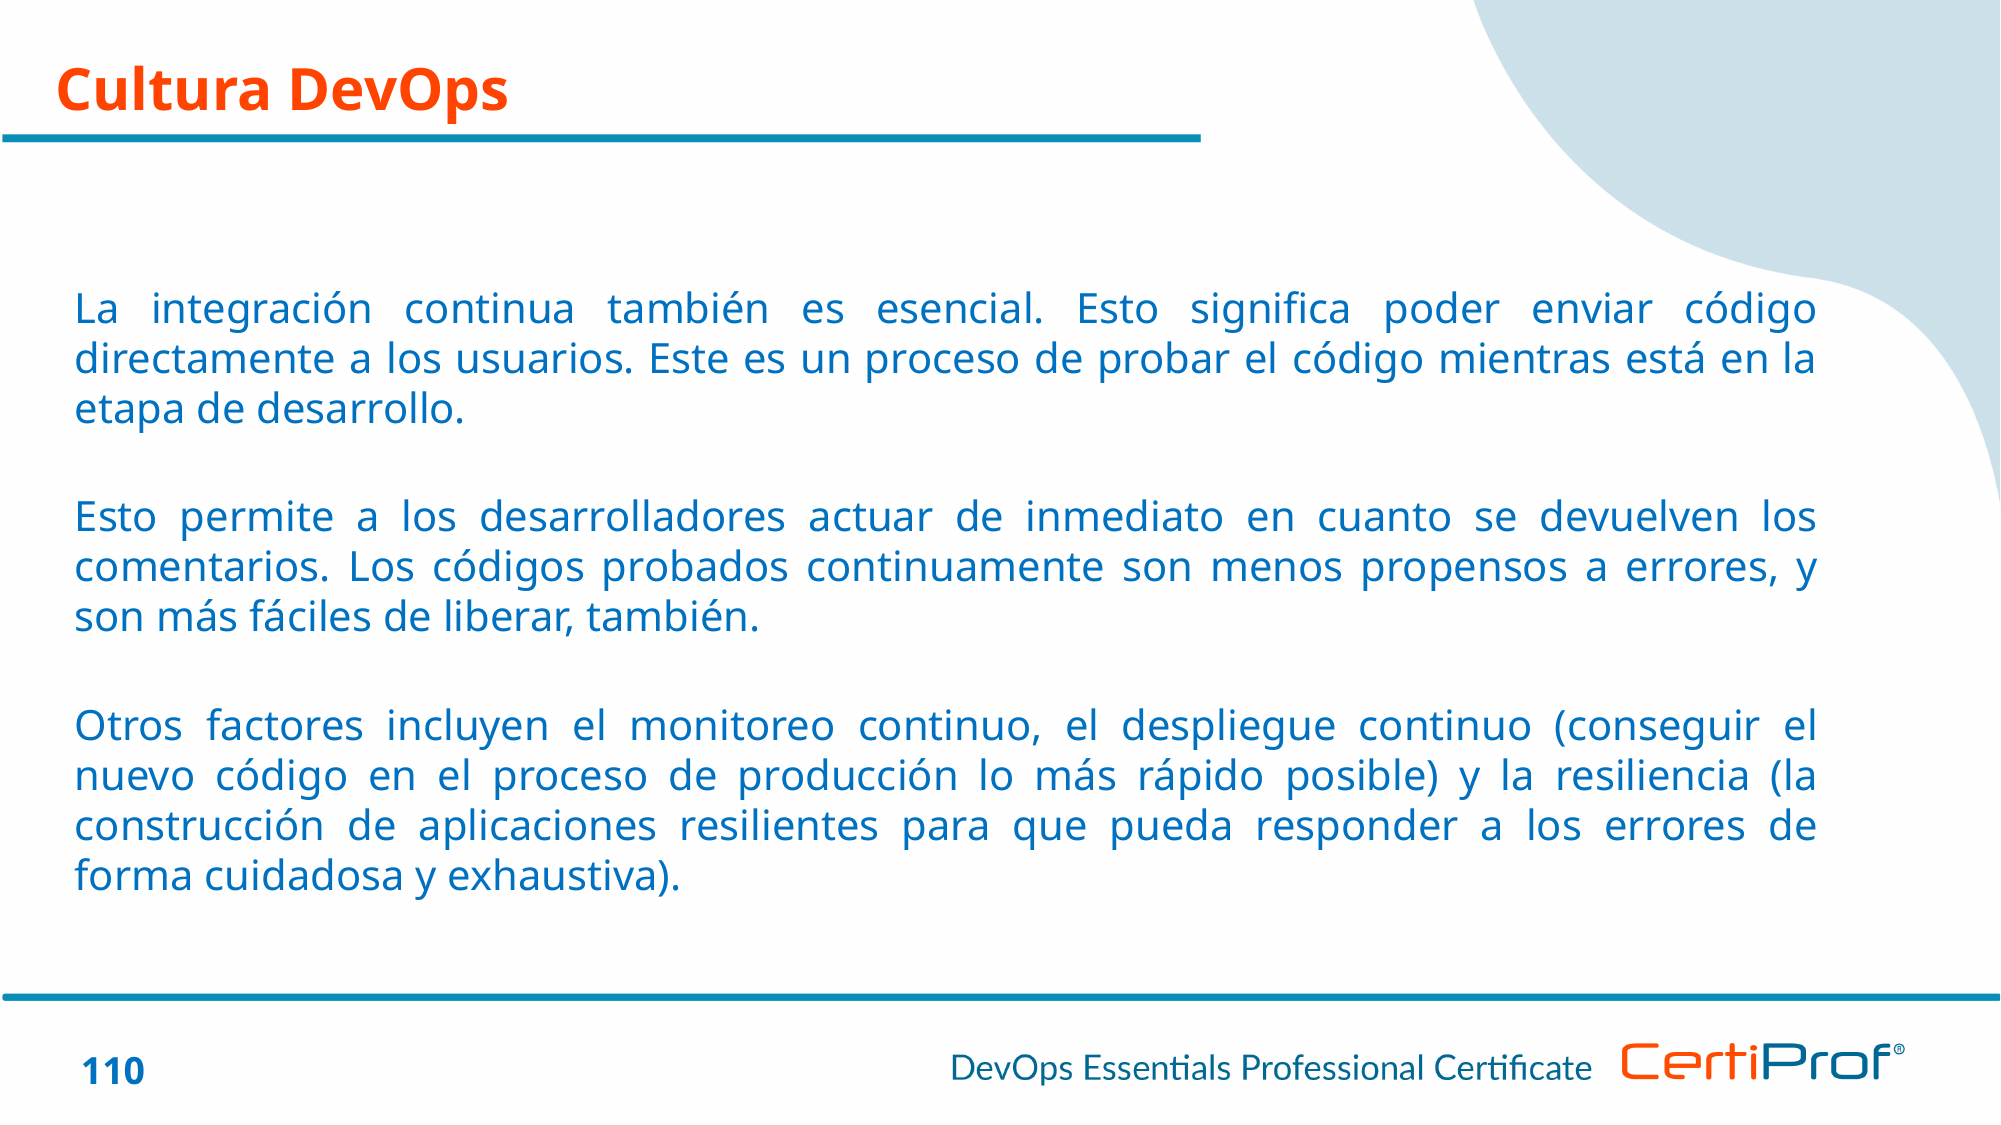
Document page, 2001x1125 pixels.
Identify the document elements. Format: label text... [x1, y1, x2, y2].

text_box Cultura DevOps [40, 45, 1046, 131]
picture [0, 0, 2001, 1125]
text_box La integración continua también es esencial. Esto significa poder enviar código directamente a los usuarios. Este es un proceso de probar el código mientras está en la etapa de desarrollo. Esto permite a los desarrolladores actuar de inmediato en cuanto se devuelven los comentarios. Los códigos probados continuamente son menos propensos a errores, y son más fáciles de liberar, también. Otros factores incluyen el monitoreo continuo, el despliegue continuo (conseguir el nuevo código en el proceso de producción lo más rápido posible) y la resiliencia (la construcción de aplicaciones resilientes para que pueda responder a los errores de forma cuidadosa y exhaustiva). [59, 274, 1834, 923]
